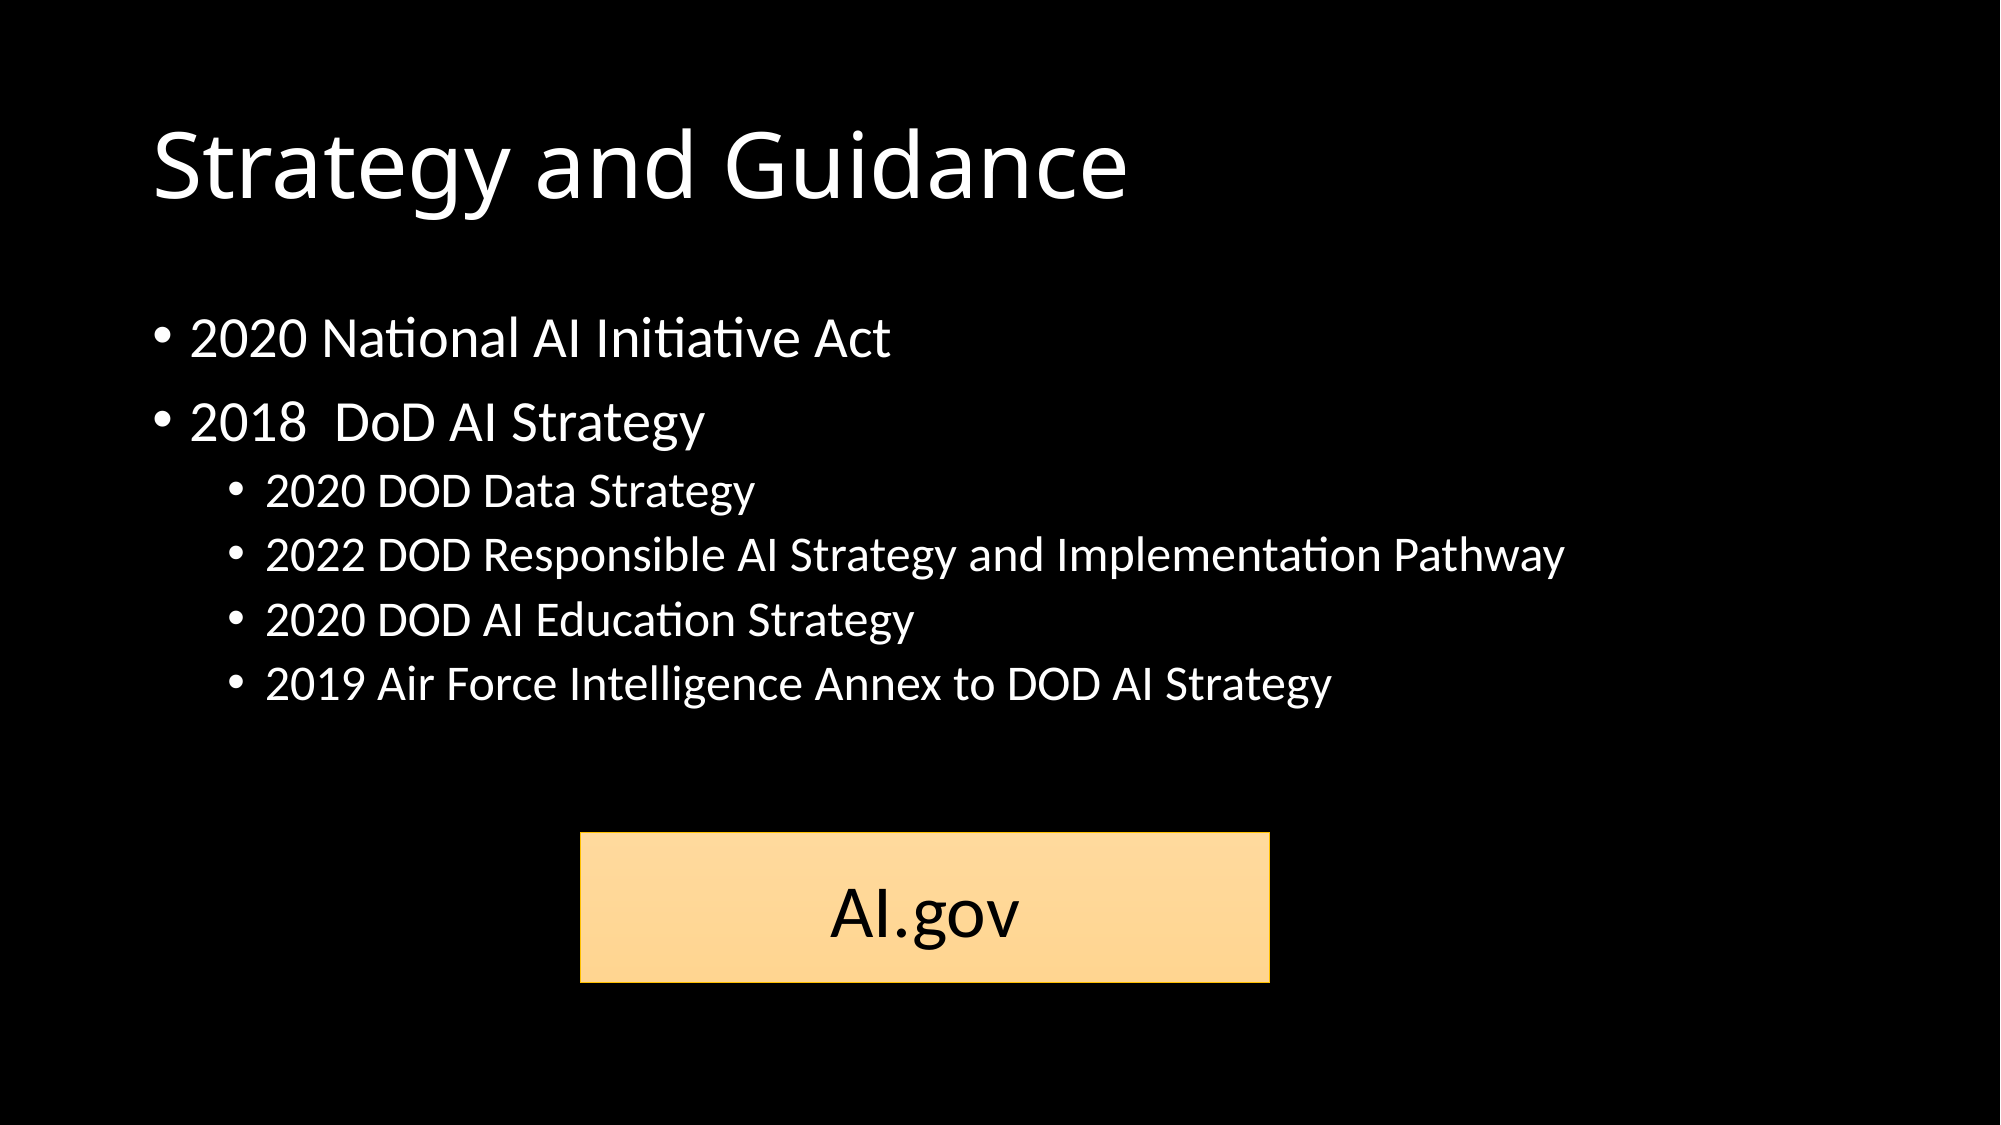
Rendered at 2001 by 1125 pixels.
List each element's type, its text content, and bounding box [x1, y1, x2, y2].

title Strategy and Guidance [137, 59, 1863, 278]
list 2020 National AI Initiative Act 2018 DoD AI Strategy 2020 DOD Data Strategy 2022 DOD Responsible AI Strategy and Implementation Pathway 2020 DOD AI Education Strategy 2019 Air Force Intelligence Annex to DOD AI Strategy [137, 299, 1863, 1014]
text_box AI.gov [580, 832, 1270, 983]
